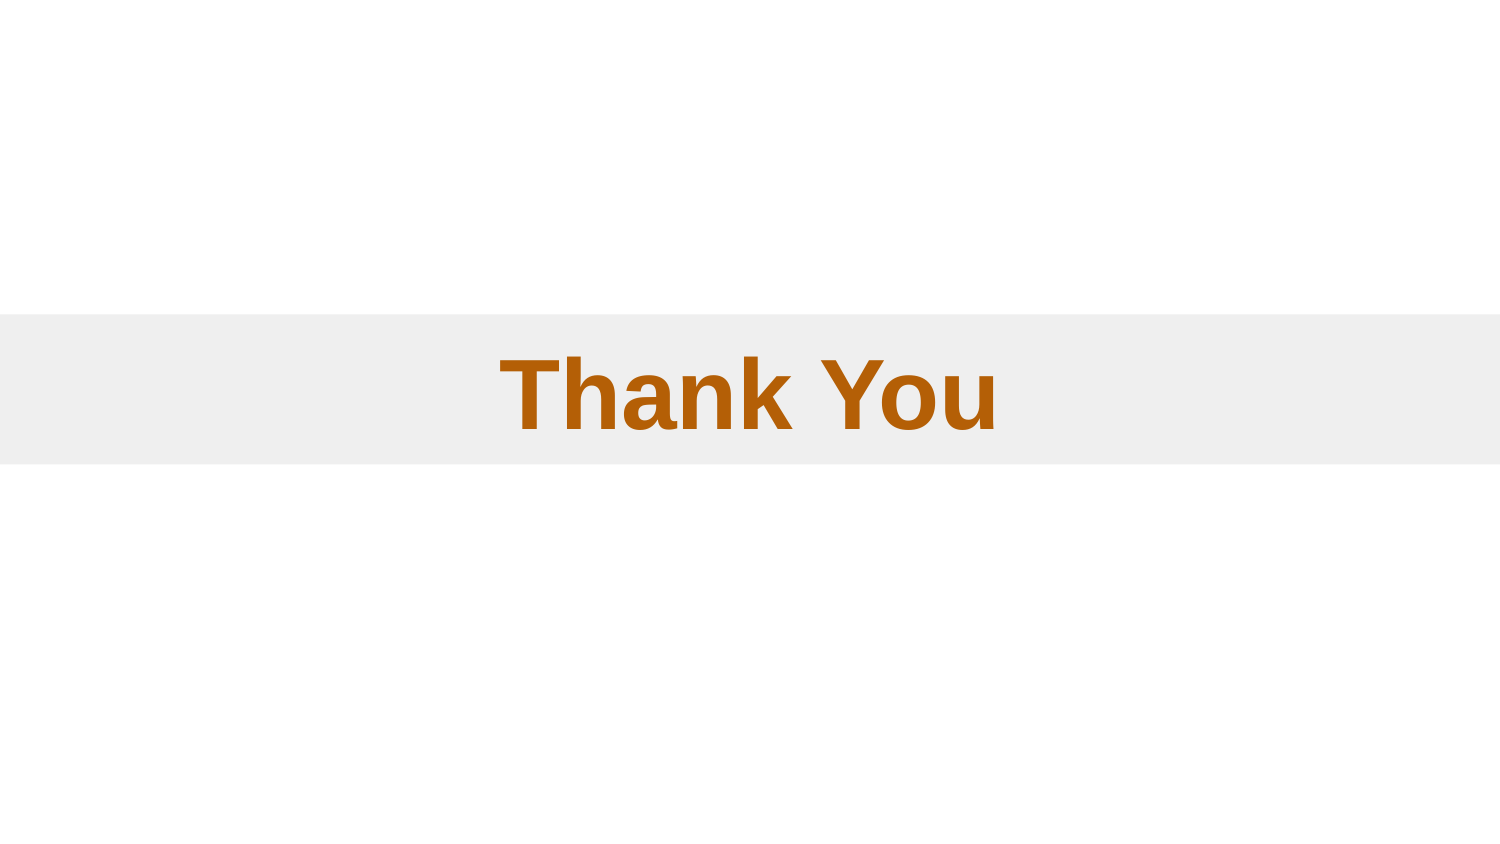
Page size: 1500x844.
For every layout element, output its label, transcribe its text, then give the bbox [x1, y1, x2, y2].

text_box Thank You [0, 314, 1500, 465]
